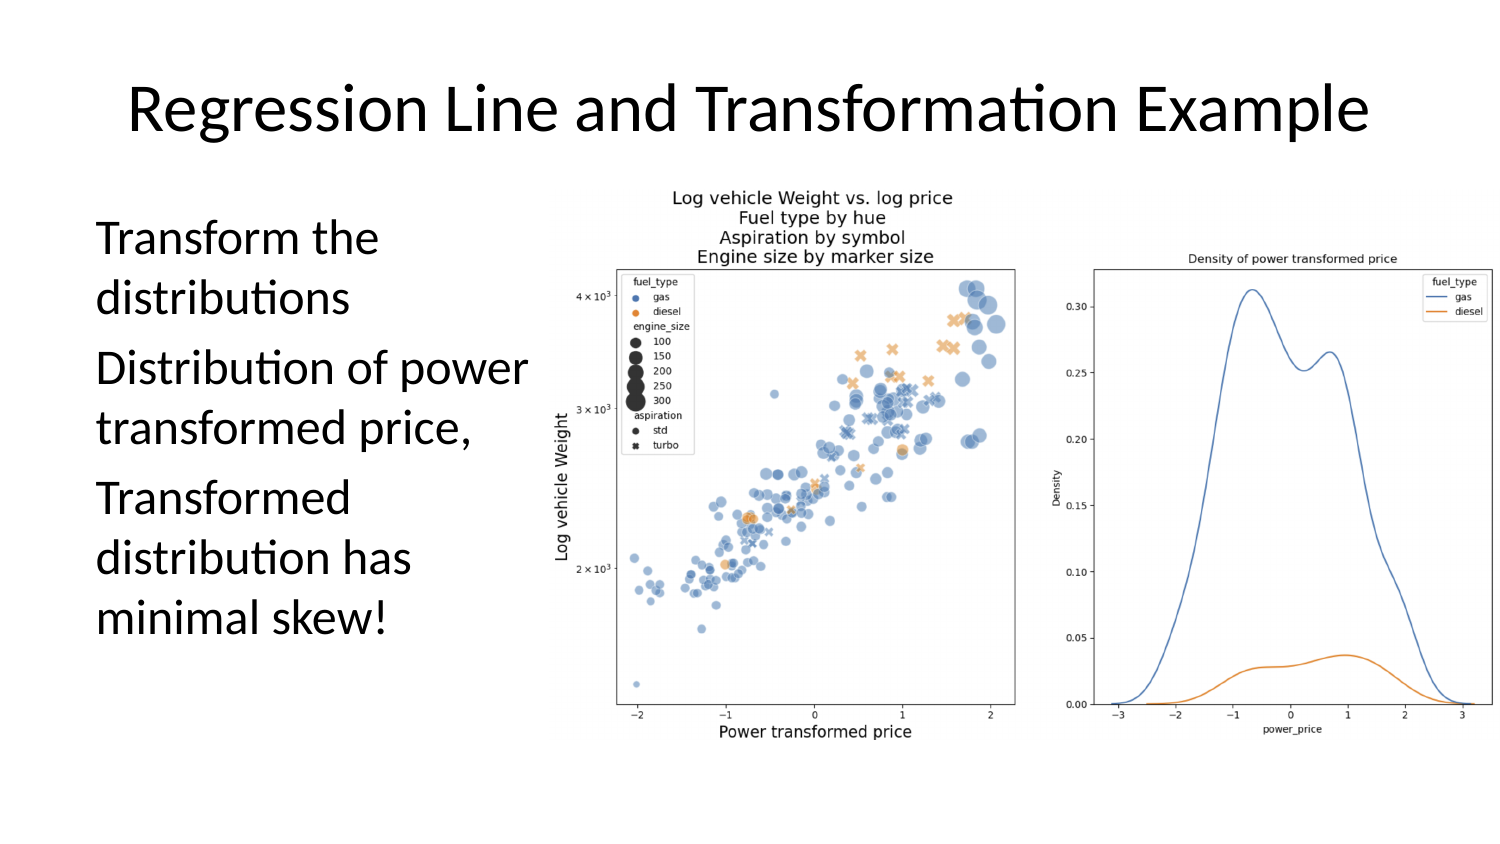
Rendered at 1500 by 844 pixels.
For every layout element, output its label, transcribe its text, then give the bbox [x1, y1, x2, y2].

title Regression Line and Transformation Example [75, 33, 1425, 175]
picture [549, 188, 1500, 740]
